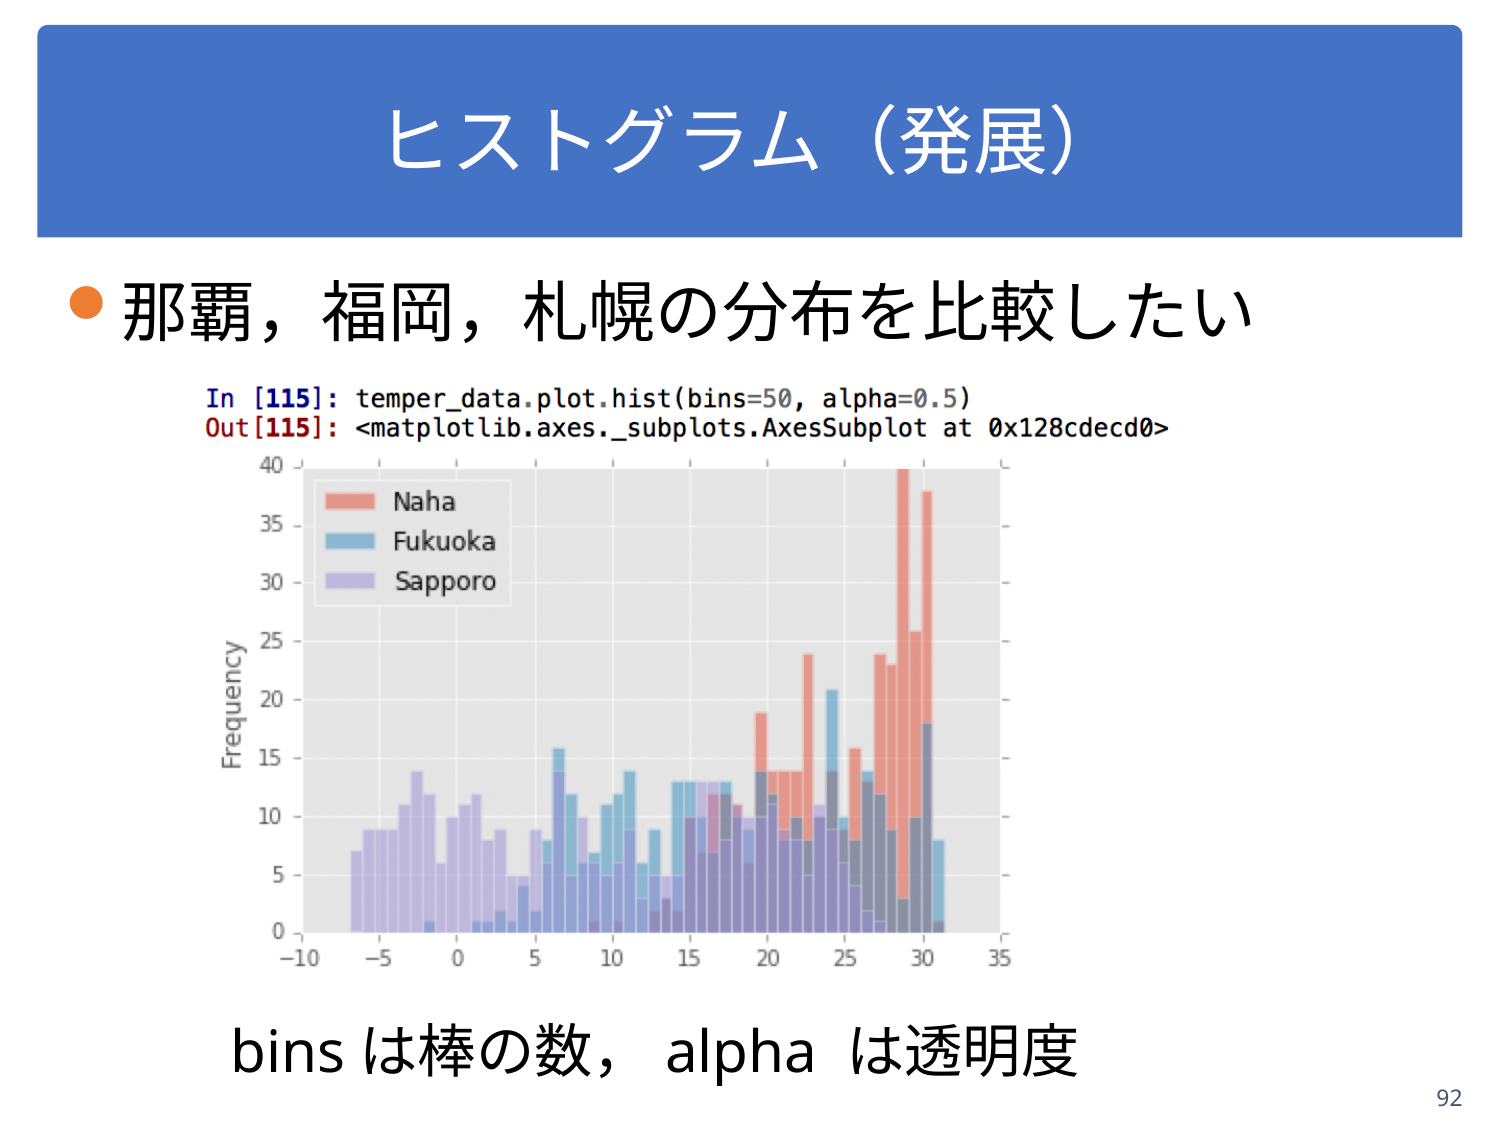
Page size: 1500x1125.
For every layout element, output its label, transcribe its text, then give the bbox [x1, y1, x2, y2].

slide_number 92 [1128, 1072, 1478, 1125]
picture [201, 375, 1192, 985]
title ヒストグラム（発展） [49, 44, 1451, 233]
list 那覇，福岡，札幌の分布を比較したい [49, 262, 1451, 1051]
text_box binsは棒の数，alpha は透明度 [216, 1007, 1095, 1092]
text_box [197, 380, 1194, 995]
